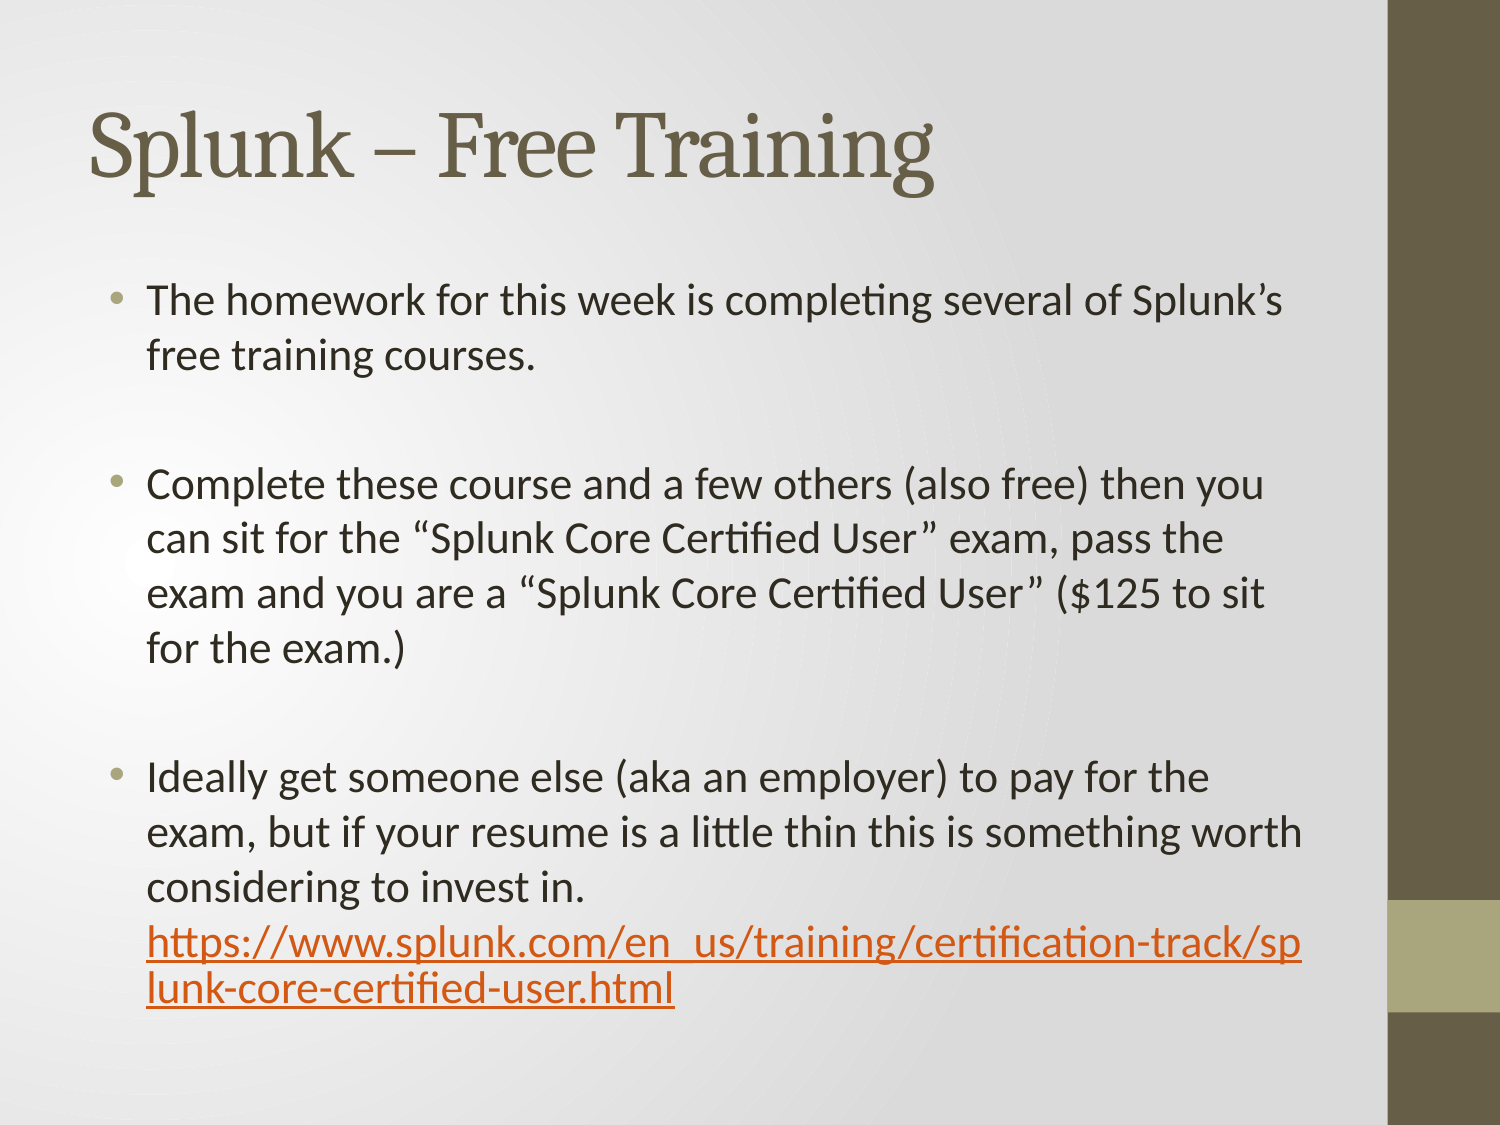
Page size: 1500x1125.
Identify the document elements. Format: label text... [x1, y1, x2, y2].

list The homework for this week is completing several of Splunk’s free training courses. Complete these course and a few others (also free) then you can sit for the “Splunk Core Certified User” exam, pass the exam and you are a “Splunk Core Certified User” ($125 to sit for the exam.) Ideally get someone else (aka an employer) to pay for the exam, but if your resume is a little thin this is something worth considering to invest in. https://www.splunk.com/en_us/training/certification-track/splunk-core-certified-user.html [75, 262, 1325, 1050]
title Splunk – Free Training [75, 45, 1325, 233]
